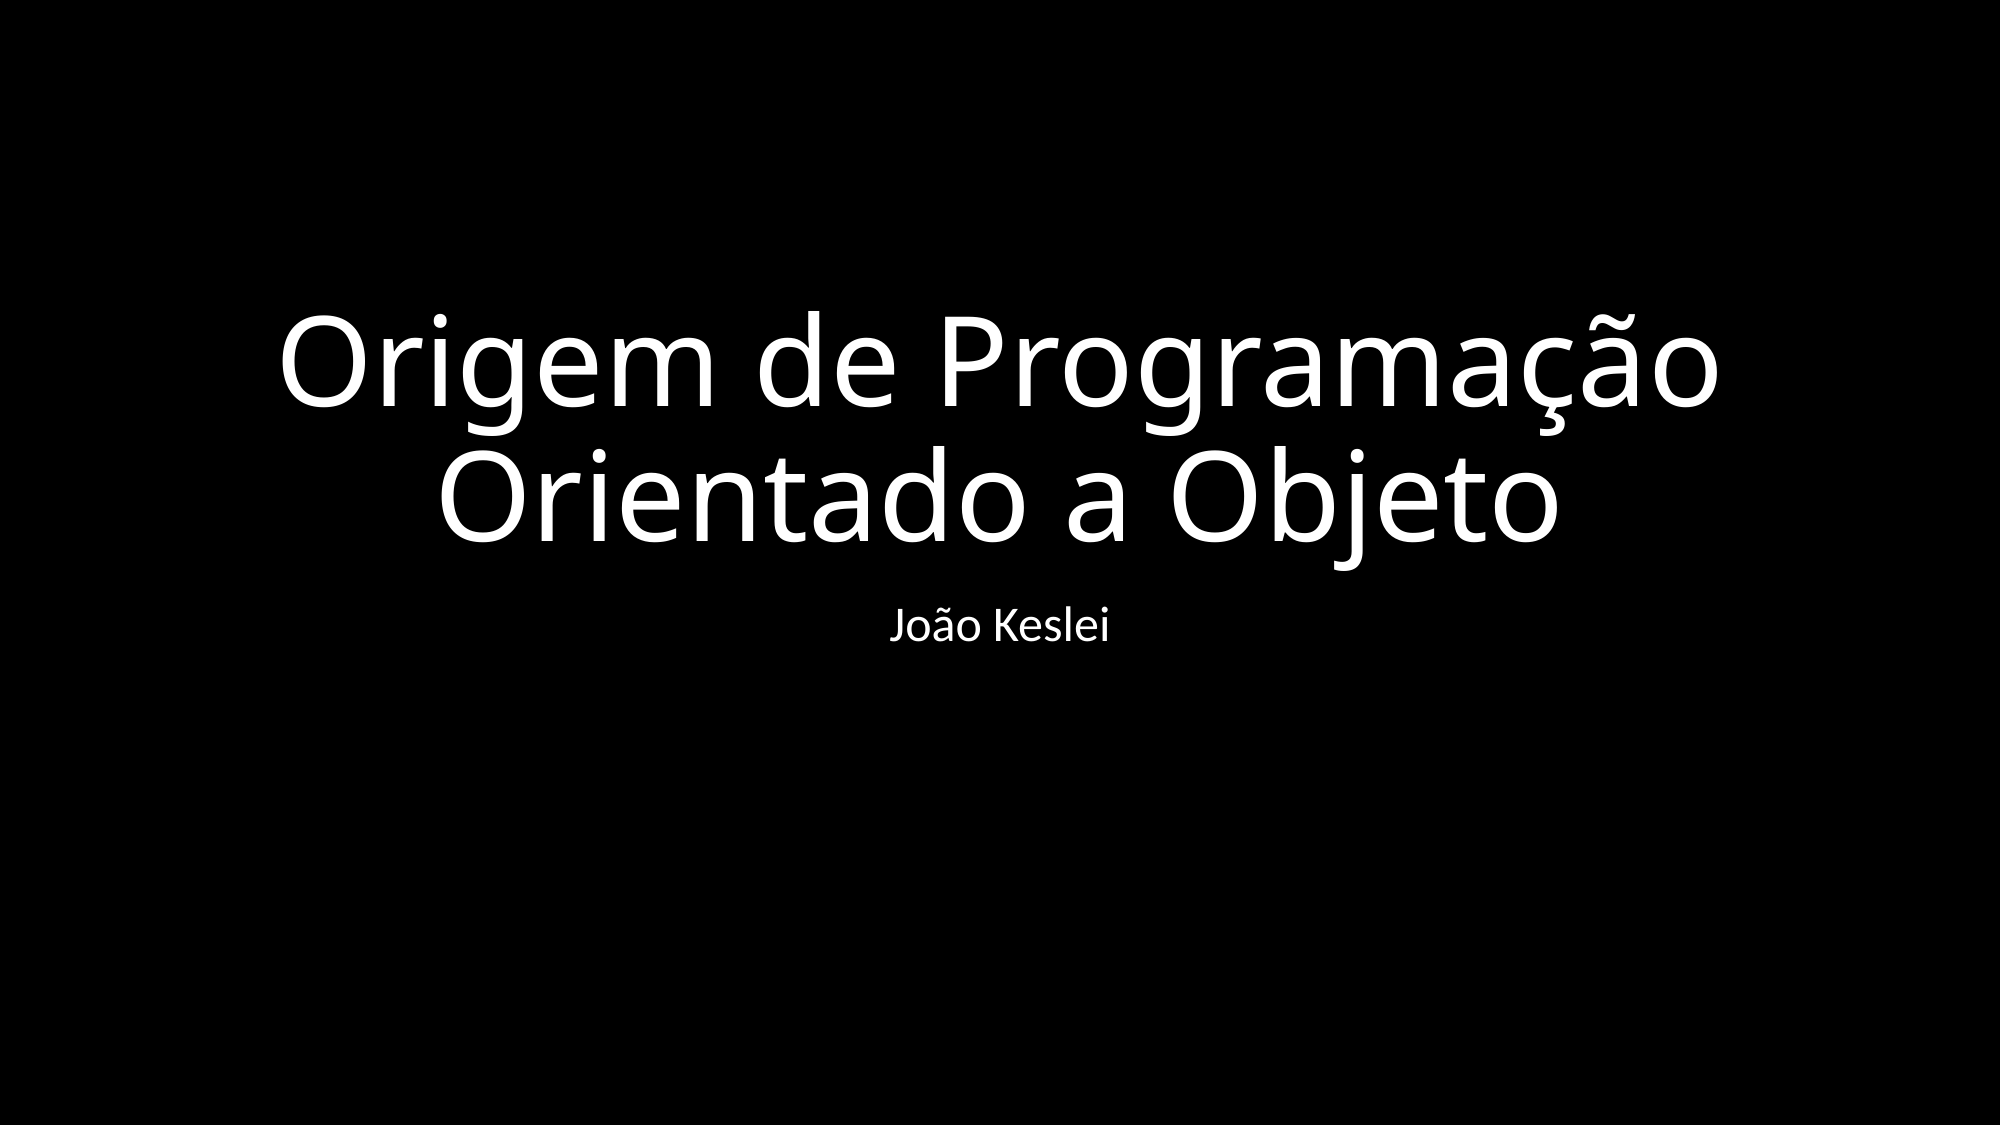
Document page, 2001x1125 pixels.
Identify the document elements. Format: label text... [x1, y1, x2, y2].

title Origem de Programação Orientado a Objeto [249, 184, 1750, 576]
subtitle João Keslei [249, 590, 1750, 863]
